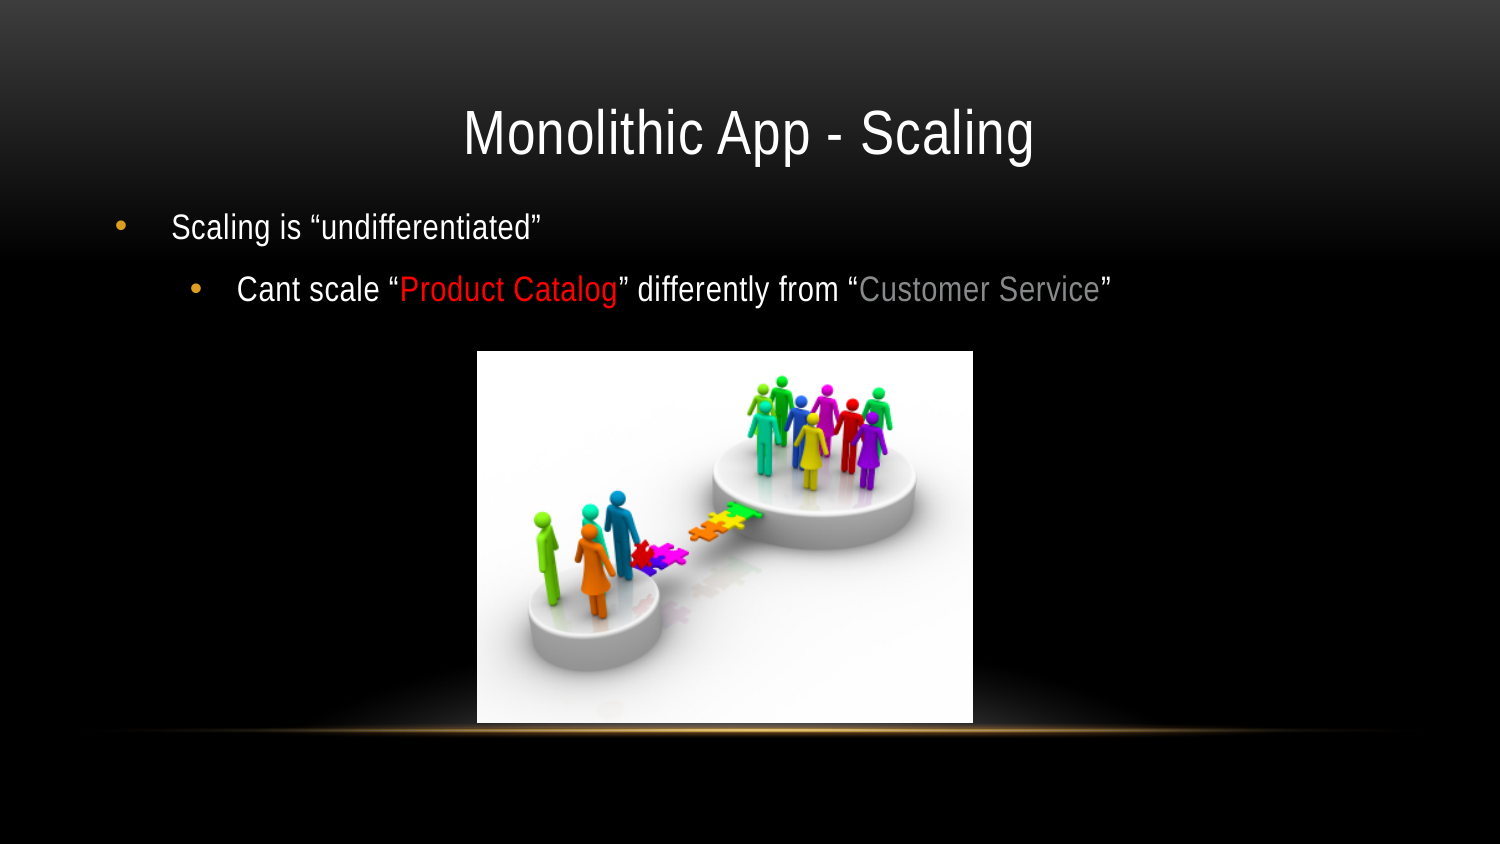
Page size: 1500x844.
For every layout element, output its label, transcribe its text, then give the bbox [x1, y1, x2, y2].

picture [0, 0, 1500, 844]
title Monolithic App - Scaling [99, 33, 1400, 175]
list Scaling is “undifferentiated” Cant scale “Product Catalog” differently from “Customer Service” [99, 196, 1400, 754]
